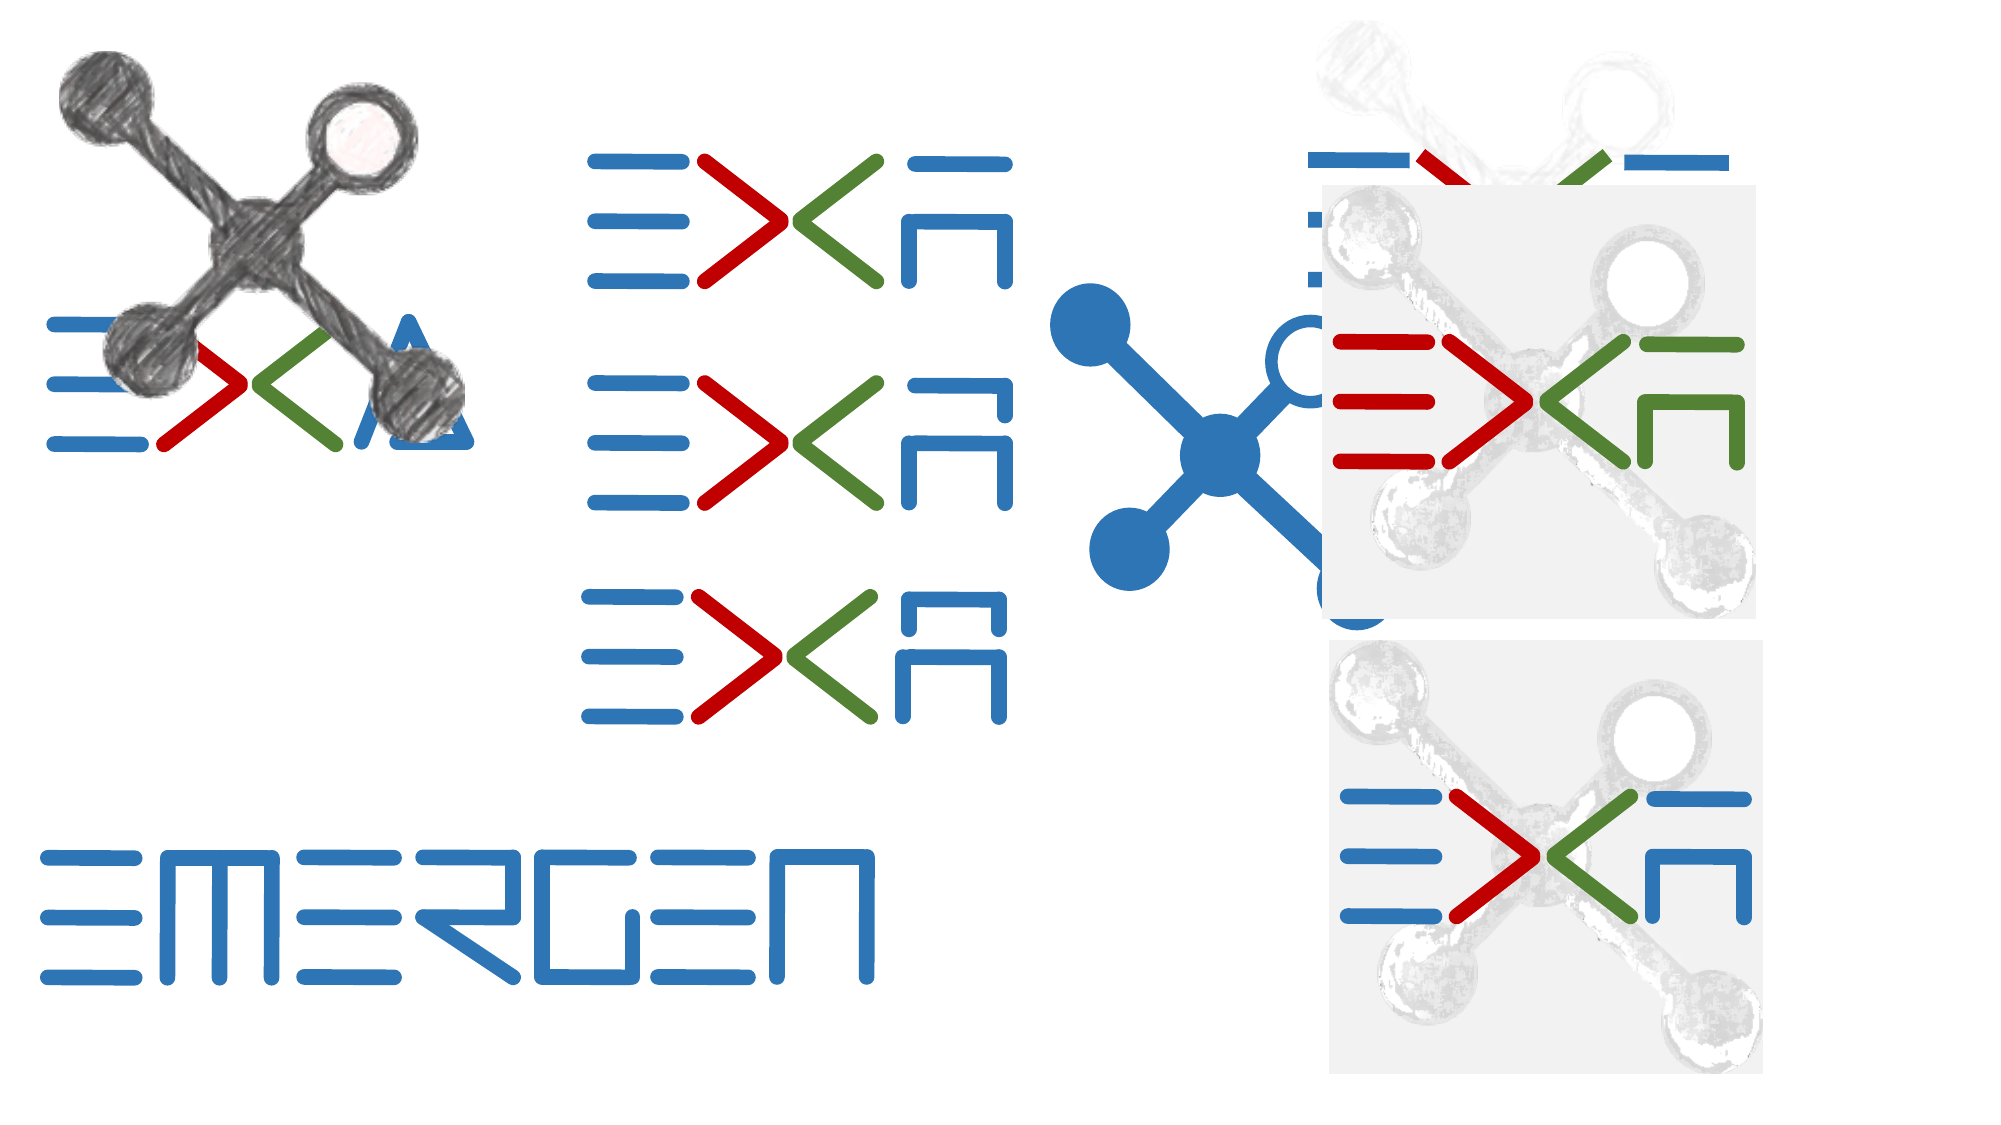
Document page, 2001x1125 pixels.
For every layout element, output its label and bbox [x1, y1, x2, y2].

text_box [1329, 640, 1763, 1074]
text_box [47, 857, 135, 978]
text_box [595, 161, 682, 282]
text_box [698, 596, 775, 717]
text_box [800, 161, 877, 282]
text_box [1315, 159, 1721, 281]
text_box [54, 321, 467, 445]
picture [59, 51, 465, 443]
text_box [423, 857, 514, 978]
text_box [704, 161, 781, 282]
text_box [1051, 284, 1397, 630]
picture [1315, 281, 1322, 412]
text_box [542, 857, 633, 978]
text_box [908, 163, 1006, 282]
text_box [800, 382, 877, 504]
text_box [304, 857, 395, 978]
text_box [794, 596, 871, 717]
text_box [595, 382, 682, 504]
text_box [908, 385, 1006, 504]
text_box [657, 857, 748, 978]
text_box [167, 857, 272, 978]
text_box [1322, 185, 1756, 619]
text_box [902, 599, 999, 718]
text_box [776, 856, 867, 977]
text_box [588, 596, 676, 717]
text_box [704, 382, 781, 504]
picture [1315, 20, 1721, 159]
